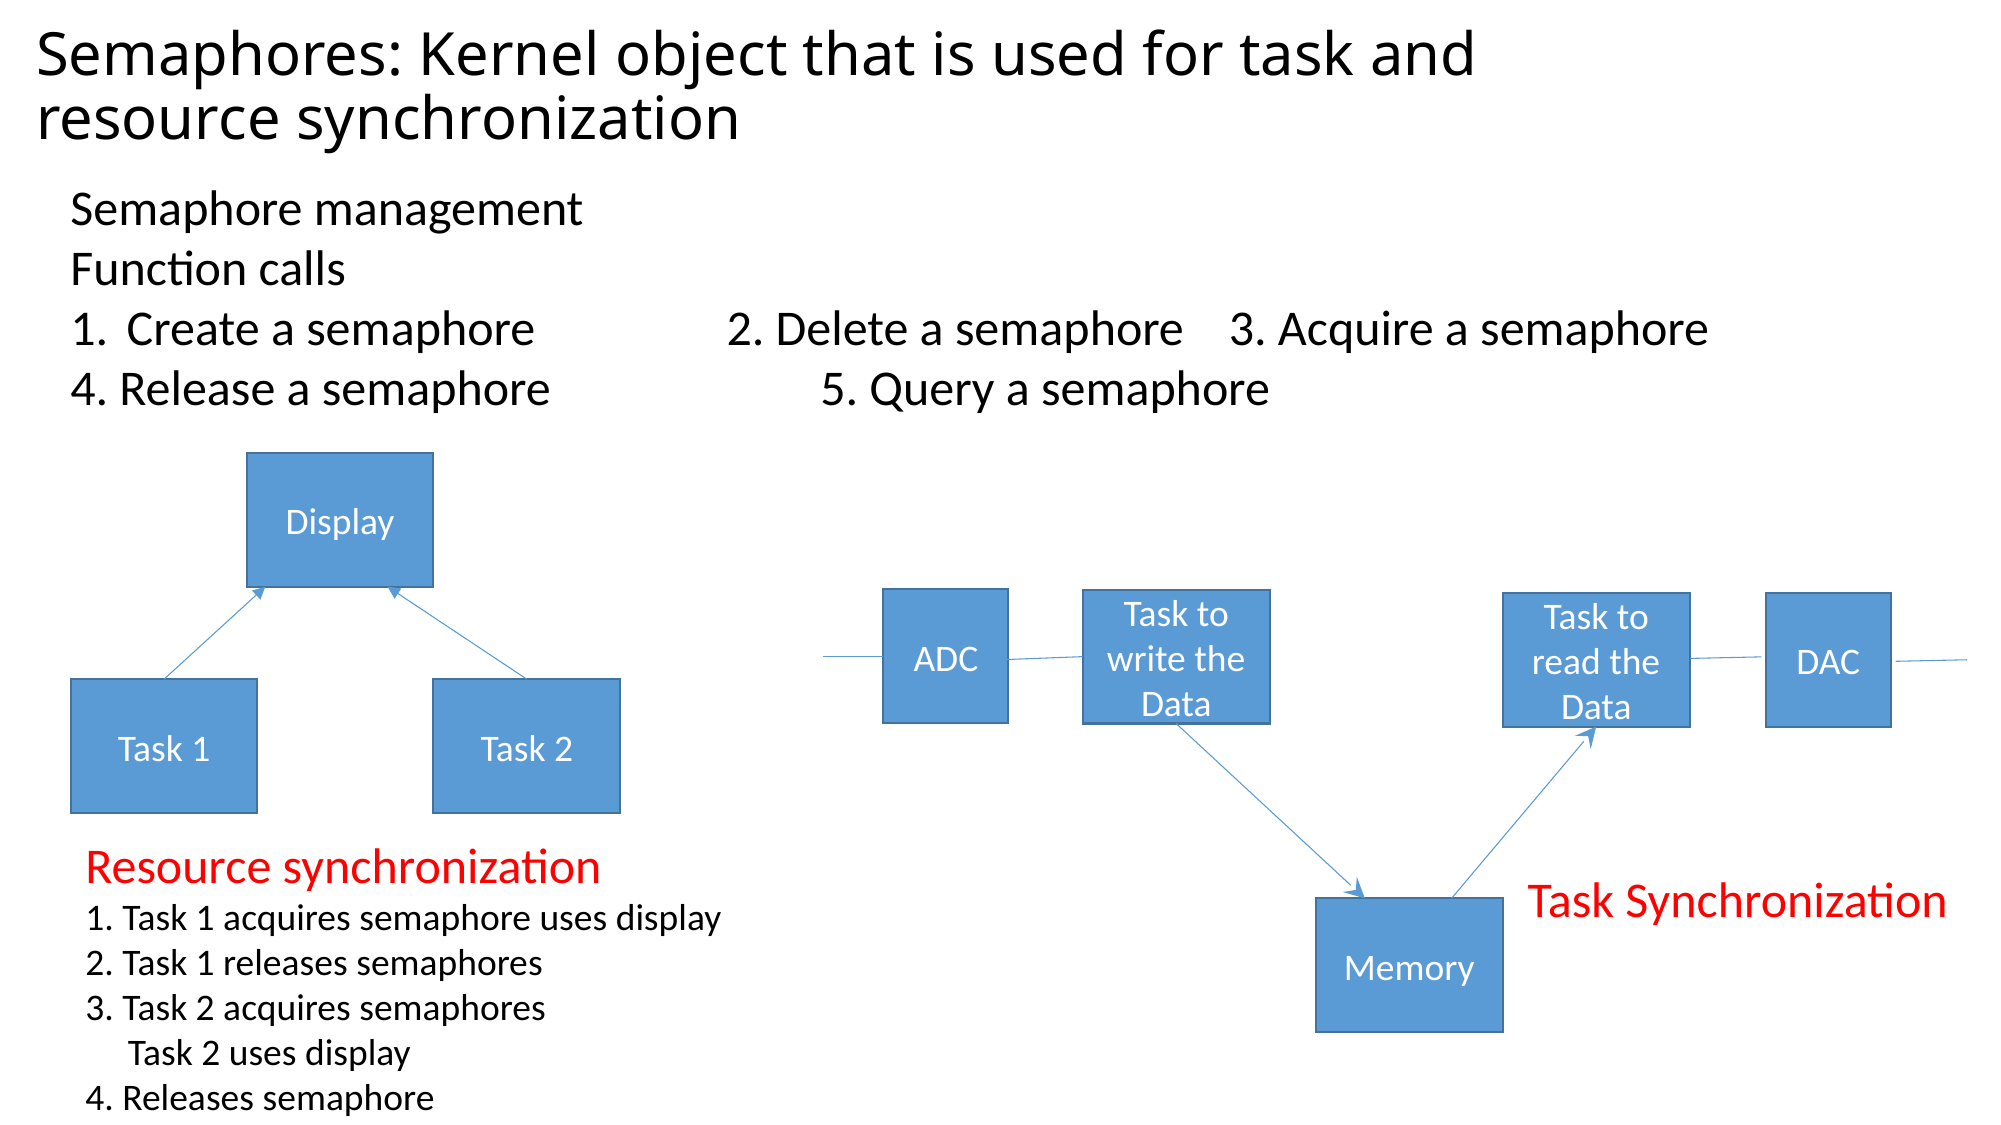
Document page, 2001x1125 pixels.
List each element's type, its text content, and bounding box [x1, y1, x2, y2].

text_box Resource synchronization 1. Task 1 acquires semaphore uses display 2. Task 1 releases semaphores 3. Task 2 acquires semaphores Task 2 uses display 4. Releases semaphore [70, 826, 866, 1125]
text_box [387, 586, 527, 680]
text_box Task 1 [70, 678, 258, 814]
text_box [163, 586, 266, 680]
text_box ADC [882, 588, 1009, 724]
text_box Task to read the Data [1502, 592, 1691, 728]
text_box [999, 656, 1083, 660]
text_box Display [246, 483, 434, 588]
text_box Task 2 [432, 678, 621, 814]
text_box Memory [1315, 897, 1504, 1033]
title Semaphores: Kernel object that is used for task and resource synchronization [20, 15, 1746, 233]
text_box Semaphore management Function calls Create a semaphore 2. Delete a semaphore 3. Acquire a semaphore 4. Release a semaphore 5. Query a semaphore [55, 168, 1920, 483]
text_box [1176, 723, 1365, 899]
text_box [1451, 726, 1597, 899]
text_box DAC [1765, 592, 1892, 728]
text_box Task Synchronization [1512, 860, 1963, 936]
text_box Task to write the Data [1082, 589, 1271, 725]
